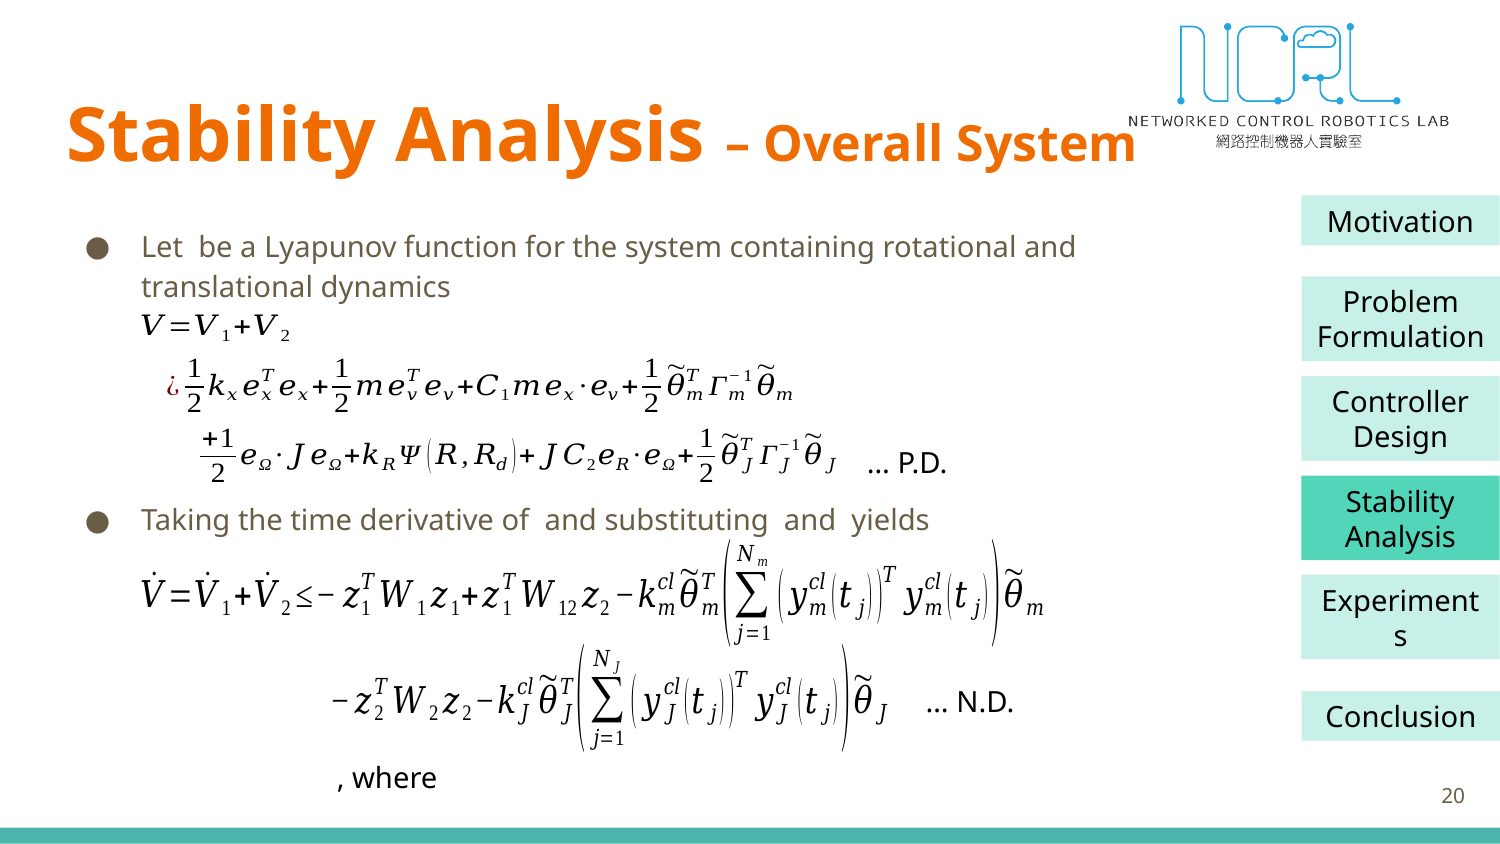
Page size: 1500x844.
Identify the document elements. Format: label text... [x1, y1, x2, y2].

text_box … P.D. [852, 437, 1017, 487]
picture [1116, 15, 1467, 155]
slide_number 20 [1389, 764, 1480, 830]
text_box … N.D. [910, 675, 1076, 726]
title Stability Analysis – Overall System [51, 71, 1449, 188]
